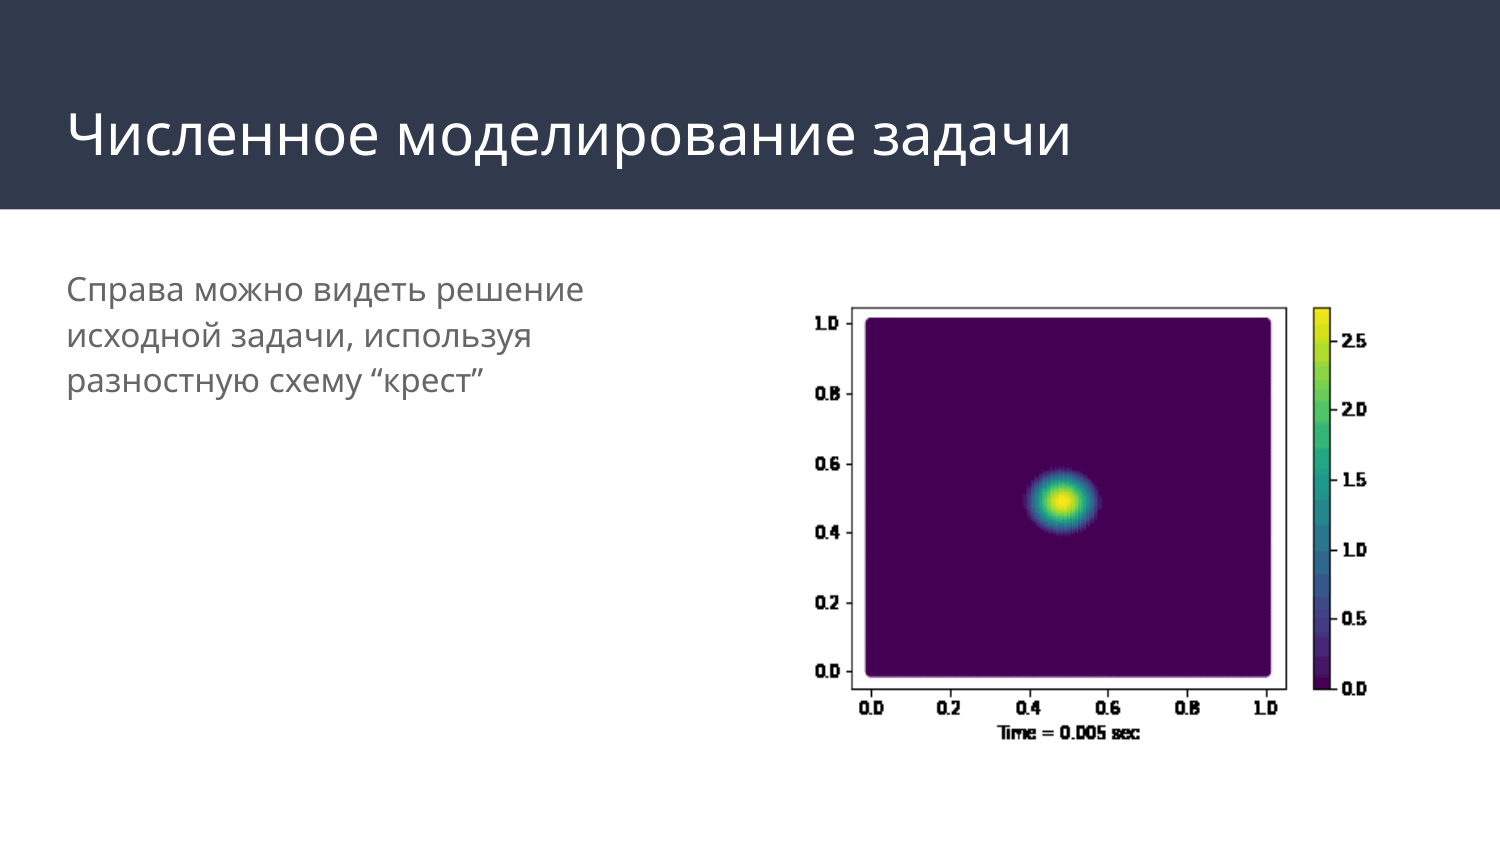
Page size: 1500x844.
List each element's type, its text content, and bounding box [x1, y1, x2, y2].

picture [764, 246, 1464, 752]
title Численное моделирование задачи [51, 82, 1449, 185]
list Справа можно видеть решение исходной задачи, используя разностную схему “крест” [51, 247, 708, 752]
